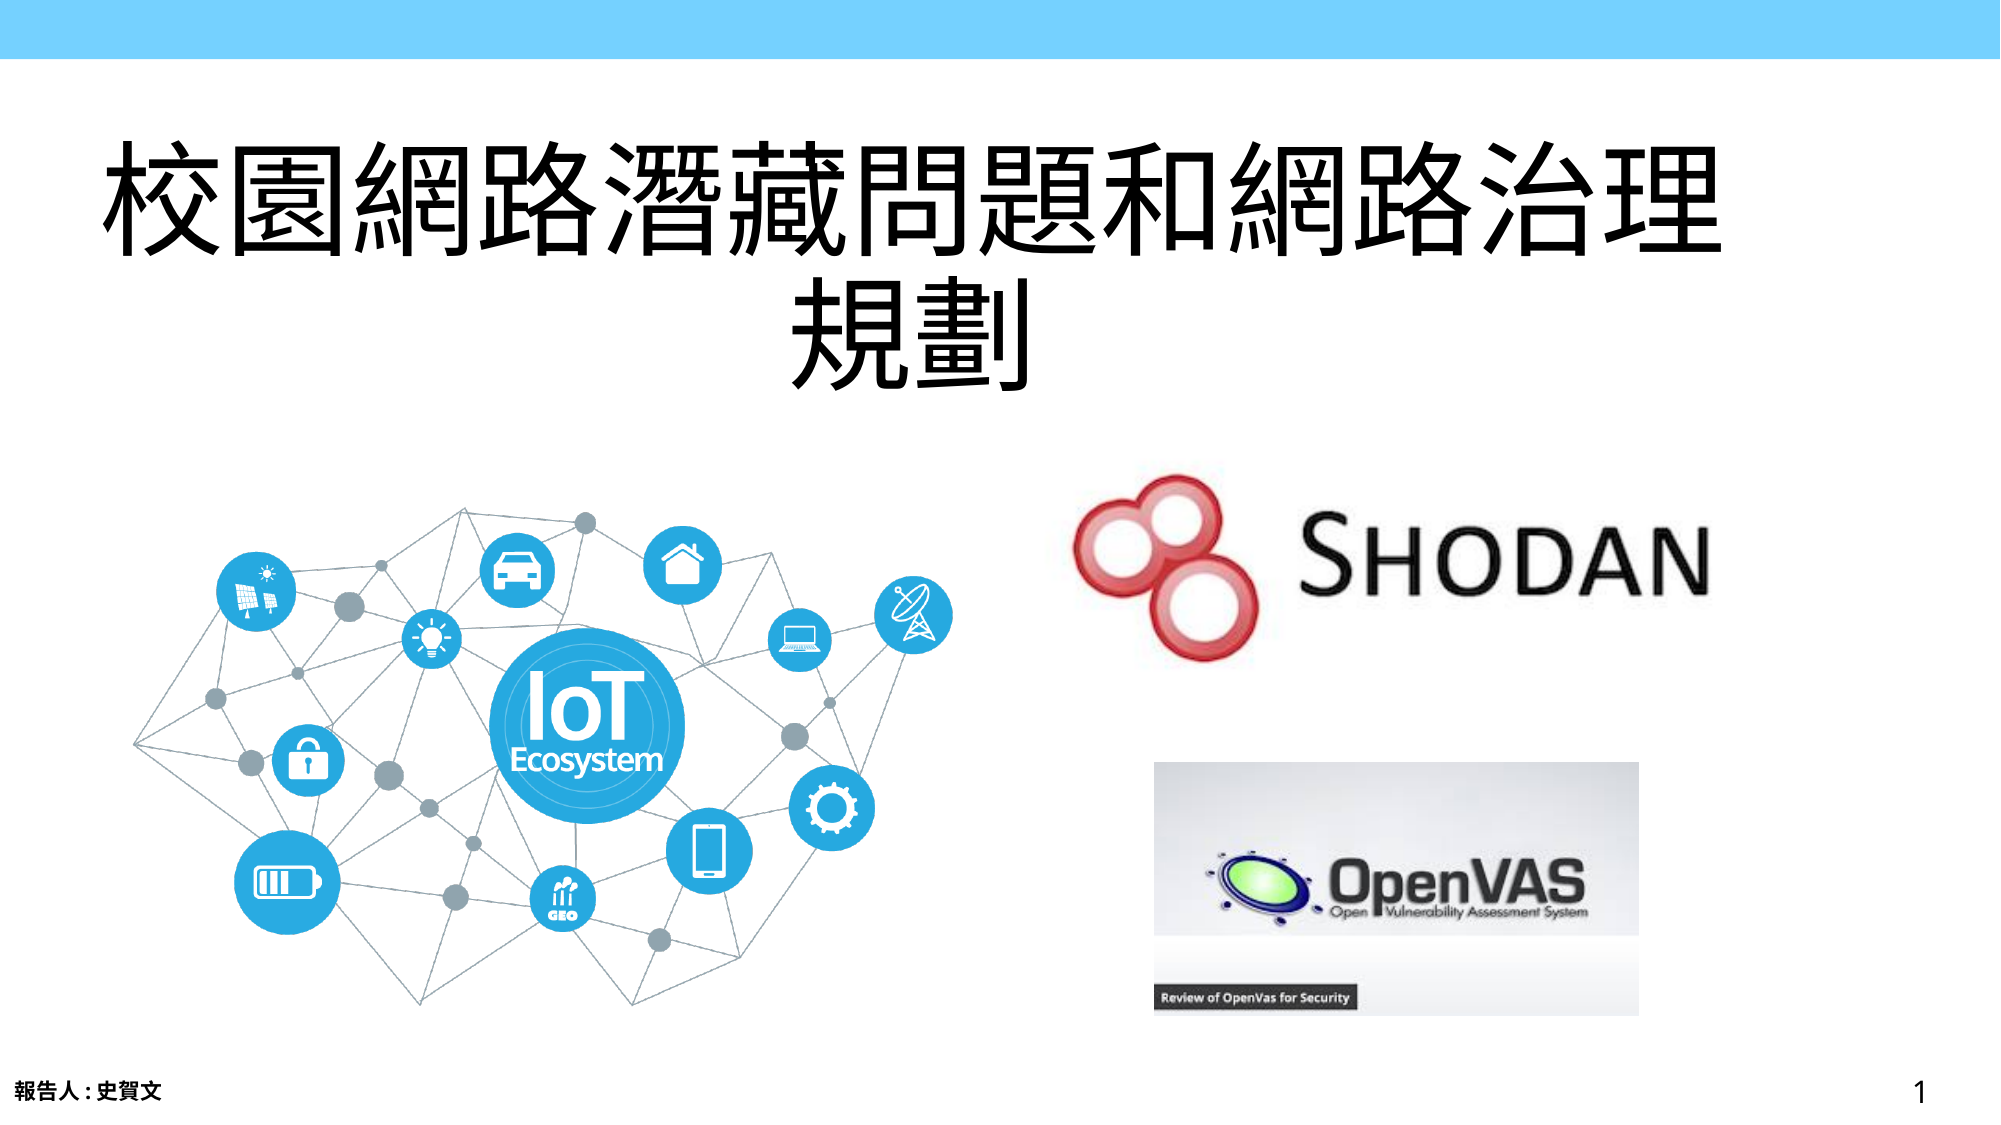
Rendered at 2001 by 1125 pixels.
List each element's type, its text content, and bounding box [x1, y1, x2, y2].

picture [94, 343, 1862, 1046]
slide_number 1 [1837, 1066, 2000, 1122]
text_box 校園網路潛藏問題和網路治理規劃 [64, 82, 1761, 465]
